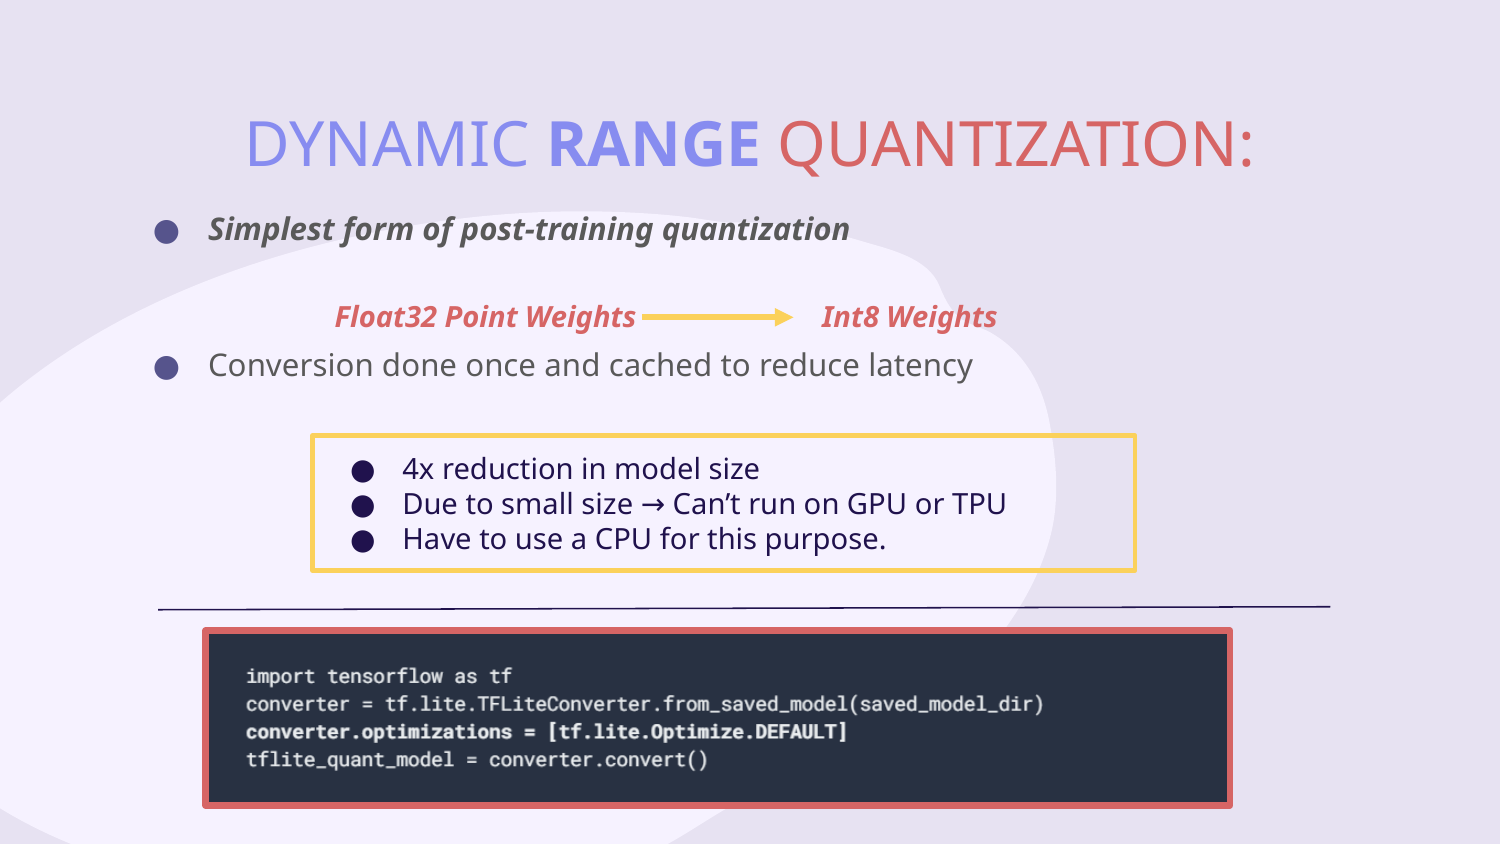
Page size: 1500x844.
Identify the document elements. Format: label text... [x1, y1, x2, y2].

text_box Int8 Weights [806, 283, 1259, 349]
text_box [157, 606, 1331, 611]
text_box 4x reduction in model size Due to small size → Can’t run on GPU or TPU Have to use a CPU for this purpose. [312, 435, 1136, 571]
picture [208, 633, 1228, 803]
text_box Float32 Point Weights [244, 283, 696, 349]
list Simplest form of post-training quantization Conversion done once and cached to reduce latency [118, 189, 1382, 612]
title DYNAMIC RANGE QUANTIZATION: [118, 88, 1382, 183]
